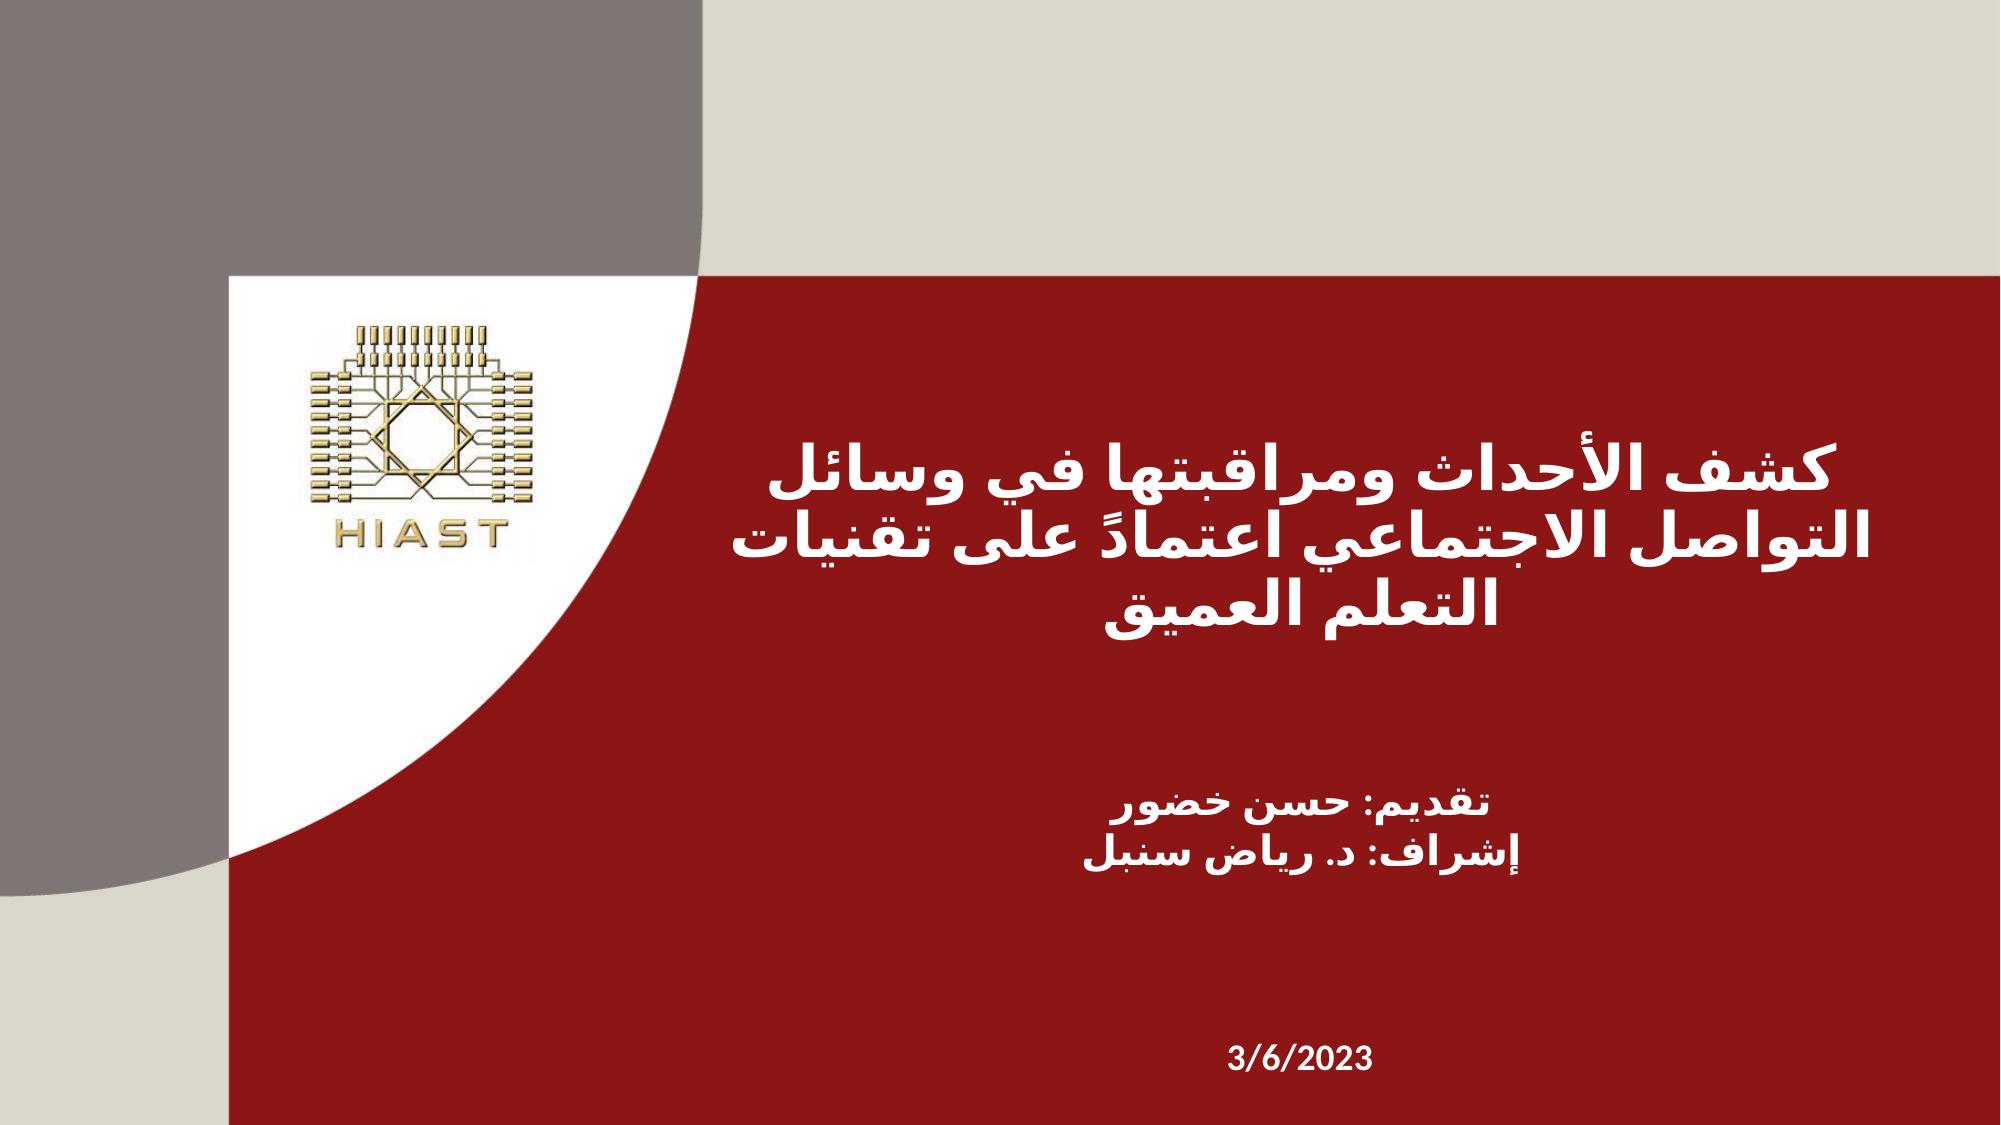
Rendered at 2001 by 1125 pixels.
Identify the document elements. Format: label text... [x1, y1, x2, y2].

title كشف الأحداث ومراقبتها في وسائل التواصل الاجتماعي اعتمادً على تقنيات التعلم العميق [680, 445, 1939, 729]
list تقديم: حسن خضور إشراف: د. رياض سنبل [859, 773, 1760, 1023]
picture [0, 0, 2001, 1125]
list 3/6/2023 [980, 1022, 1612, 1078]
